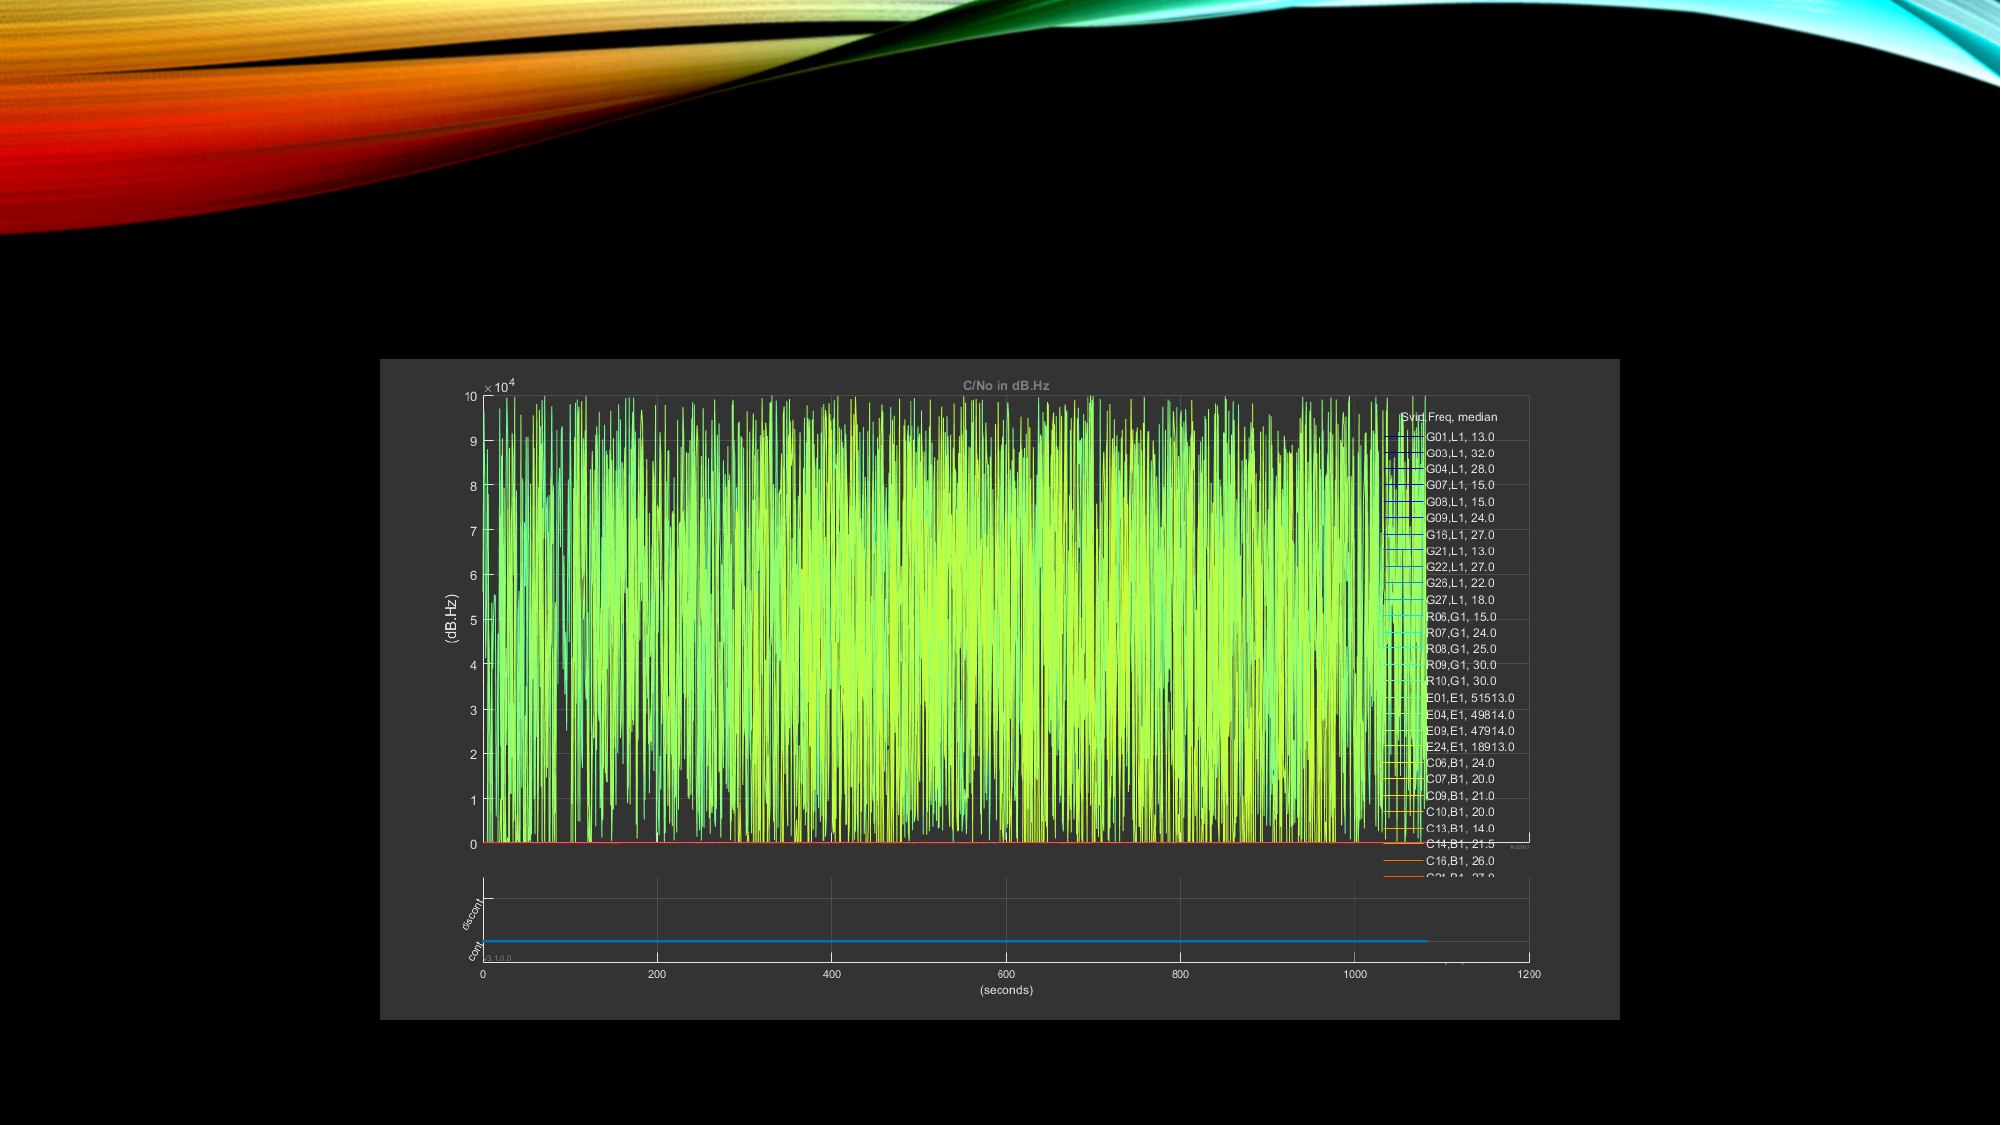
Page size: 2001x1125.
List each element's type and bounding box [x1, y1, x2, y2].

list [380, 359, 1620, 1021]
picture [0, 0, 2000, 237]
